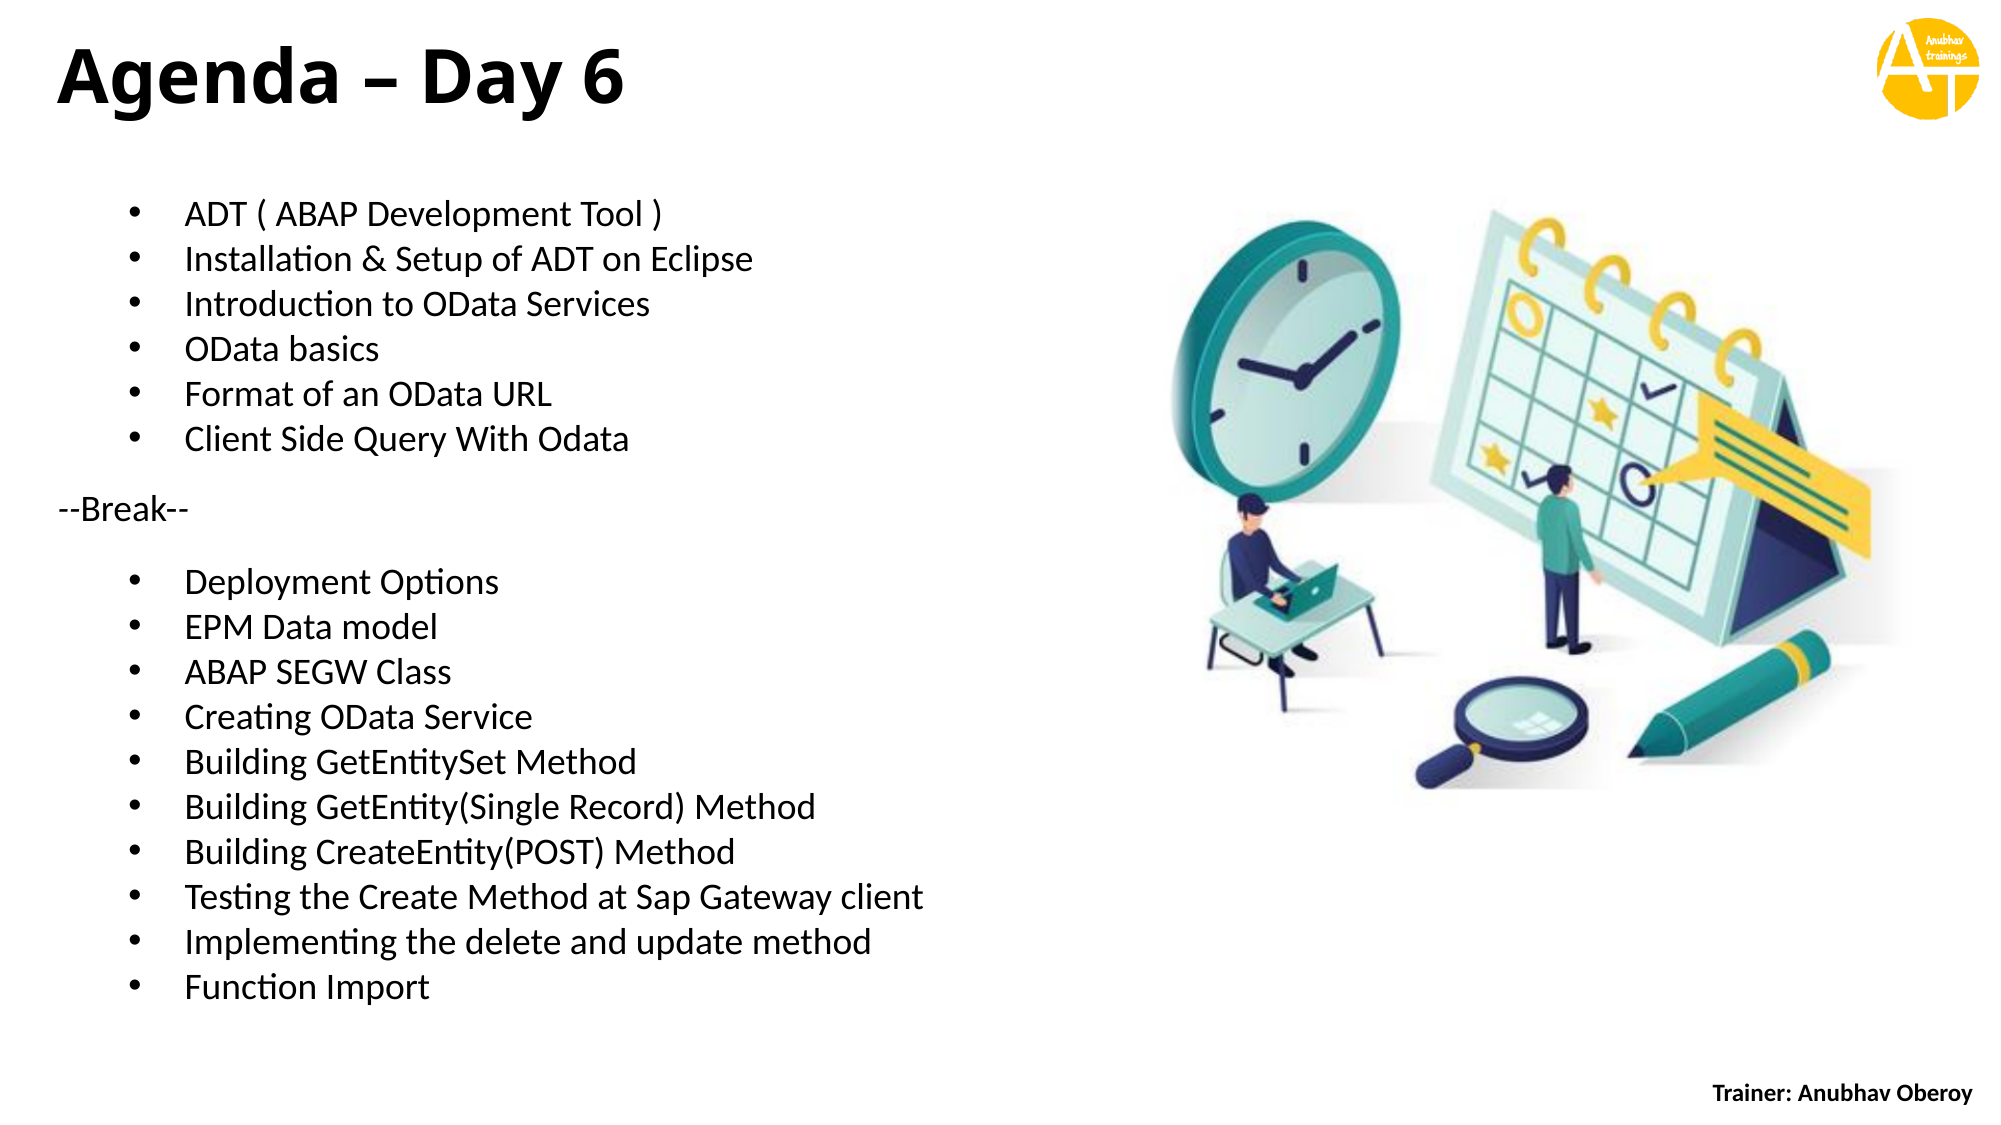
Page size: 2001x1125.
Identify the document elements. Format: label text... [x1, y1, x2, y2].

picture [1866, 11, 1985, 128]
picture [1163, 146, 1911, 867]
footer Trainer: Anubhav Oberoy [1660, 1074, 2000, 1108]
text_box --Break-- [42, 476, 227, 537]
text_box ADT ( ABAP Development Tool ) Installation & Setup of ADT on Eclipse Introduction to OData Services OData basics Format of an OData URL Client Side Query With Odata [113, 181, 1076, 512]
text_box Agenda – Day 6 [42, 30, 1896, 148]
text_box Deployment Options EPM Data model ABAP SEGW Class Creating OData Service Building GetEntitySet Method Building GetEntity(Single Record) Method Building CreateEntity(POST) Method Testing the Create Method at Sap Gateway client Implementing the delete and update method Function Import [113, 549, 1164, 1125]
